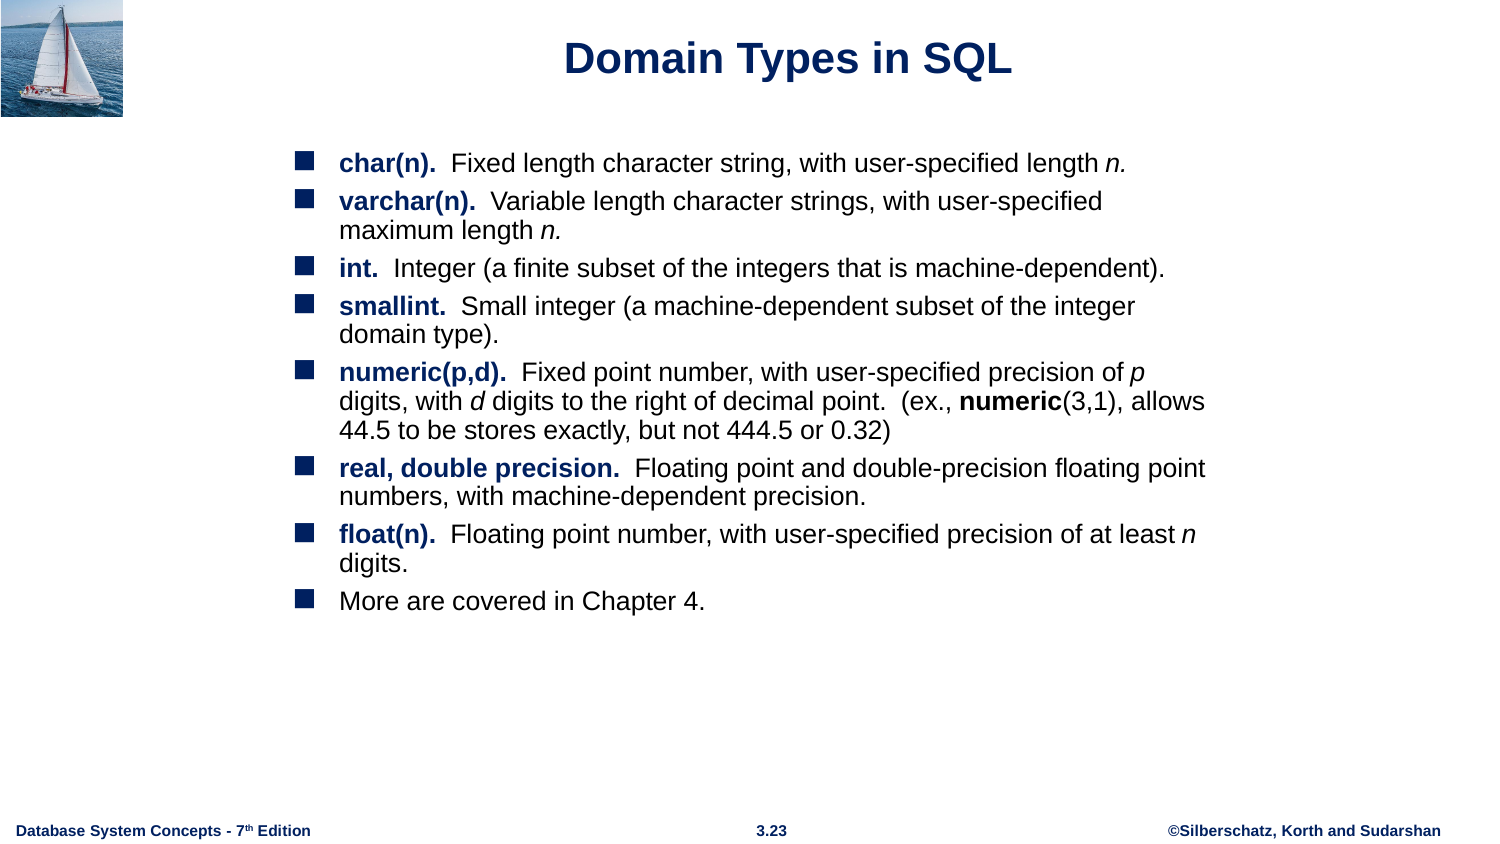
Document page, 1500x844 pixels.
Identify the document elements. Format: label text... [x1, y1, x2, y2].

list char(n). Fixed length character string, with user-specified length n. varchar(n). Variable length character strings, with user-specified maximum length n. int. Integer (a finite subset of the integers that is machine-dependent). smallint. Small integer (a machine-dependent subset of the integer domain type). numeric(p,d). Fixed point number, with user-specified precision of p digits, with d digits to the right of decimal point. (ex., numeric(3,1), allows 44.5 to be stores exactly, but not 444.5 or 0.32) real, double precision. Floating point and double-precision floating point numbers, with machine-dependent precision. float(n). Floating point number, with user-specified precision of at least n digits. More are covered in Chapter 4. [282, 142, 1229, 713]
title Domain Types in SQL [125, 14, 1452, 90]
picture [0, 0, 123, 117]
